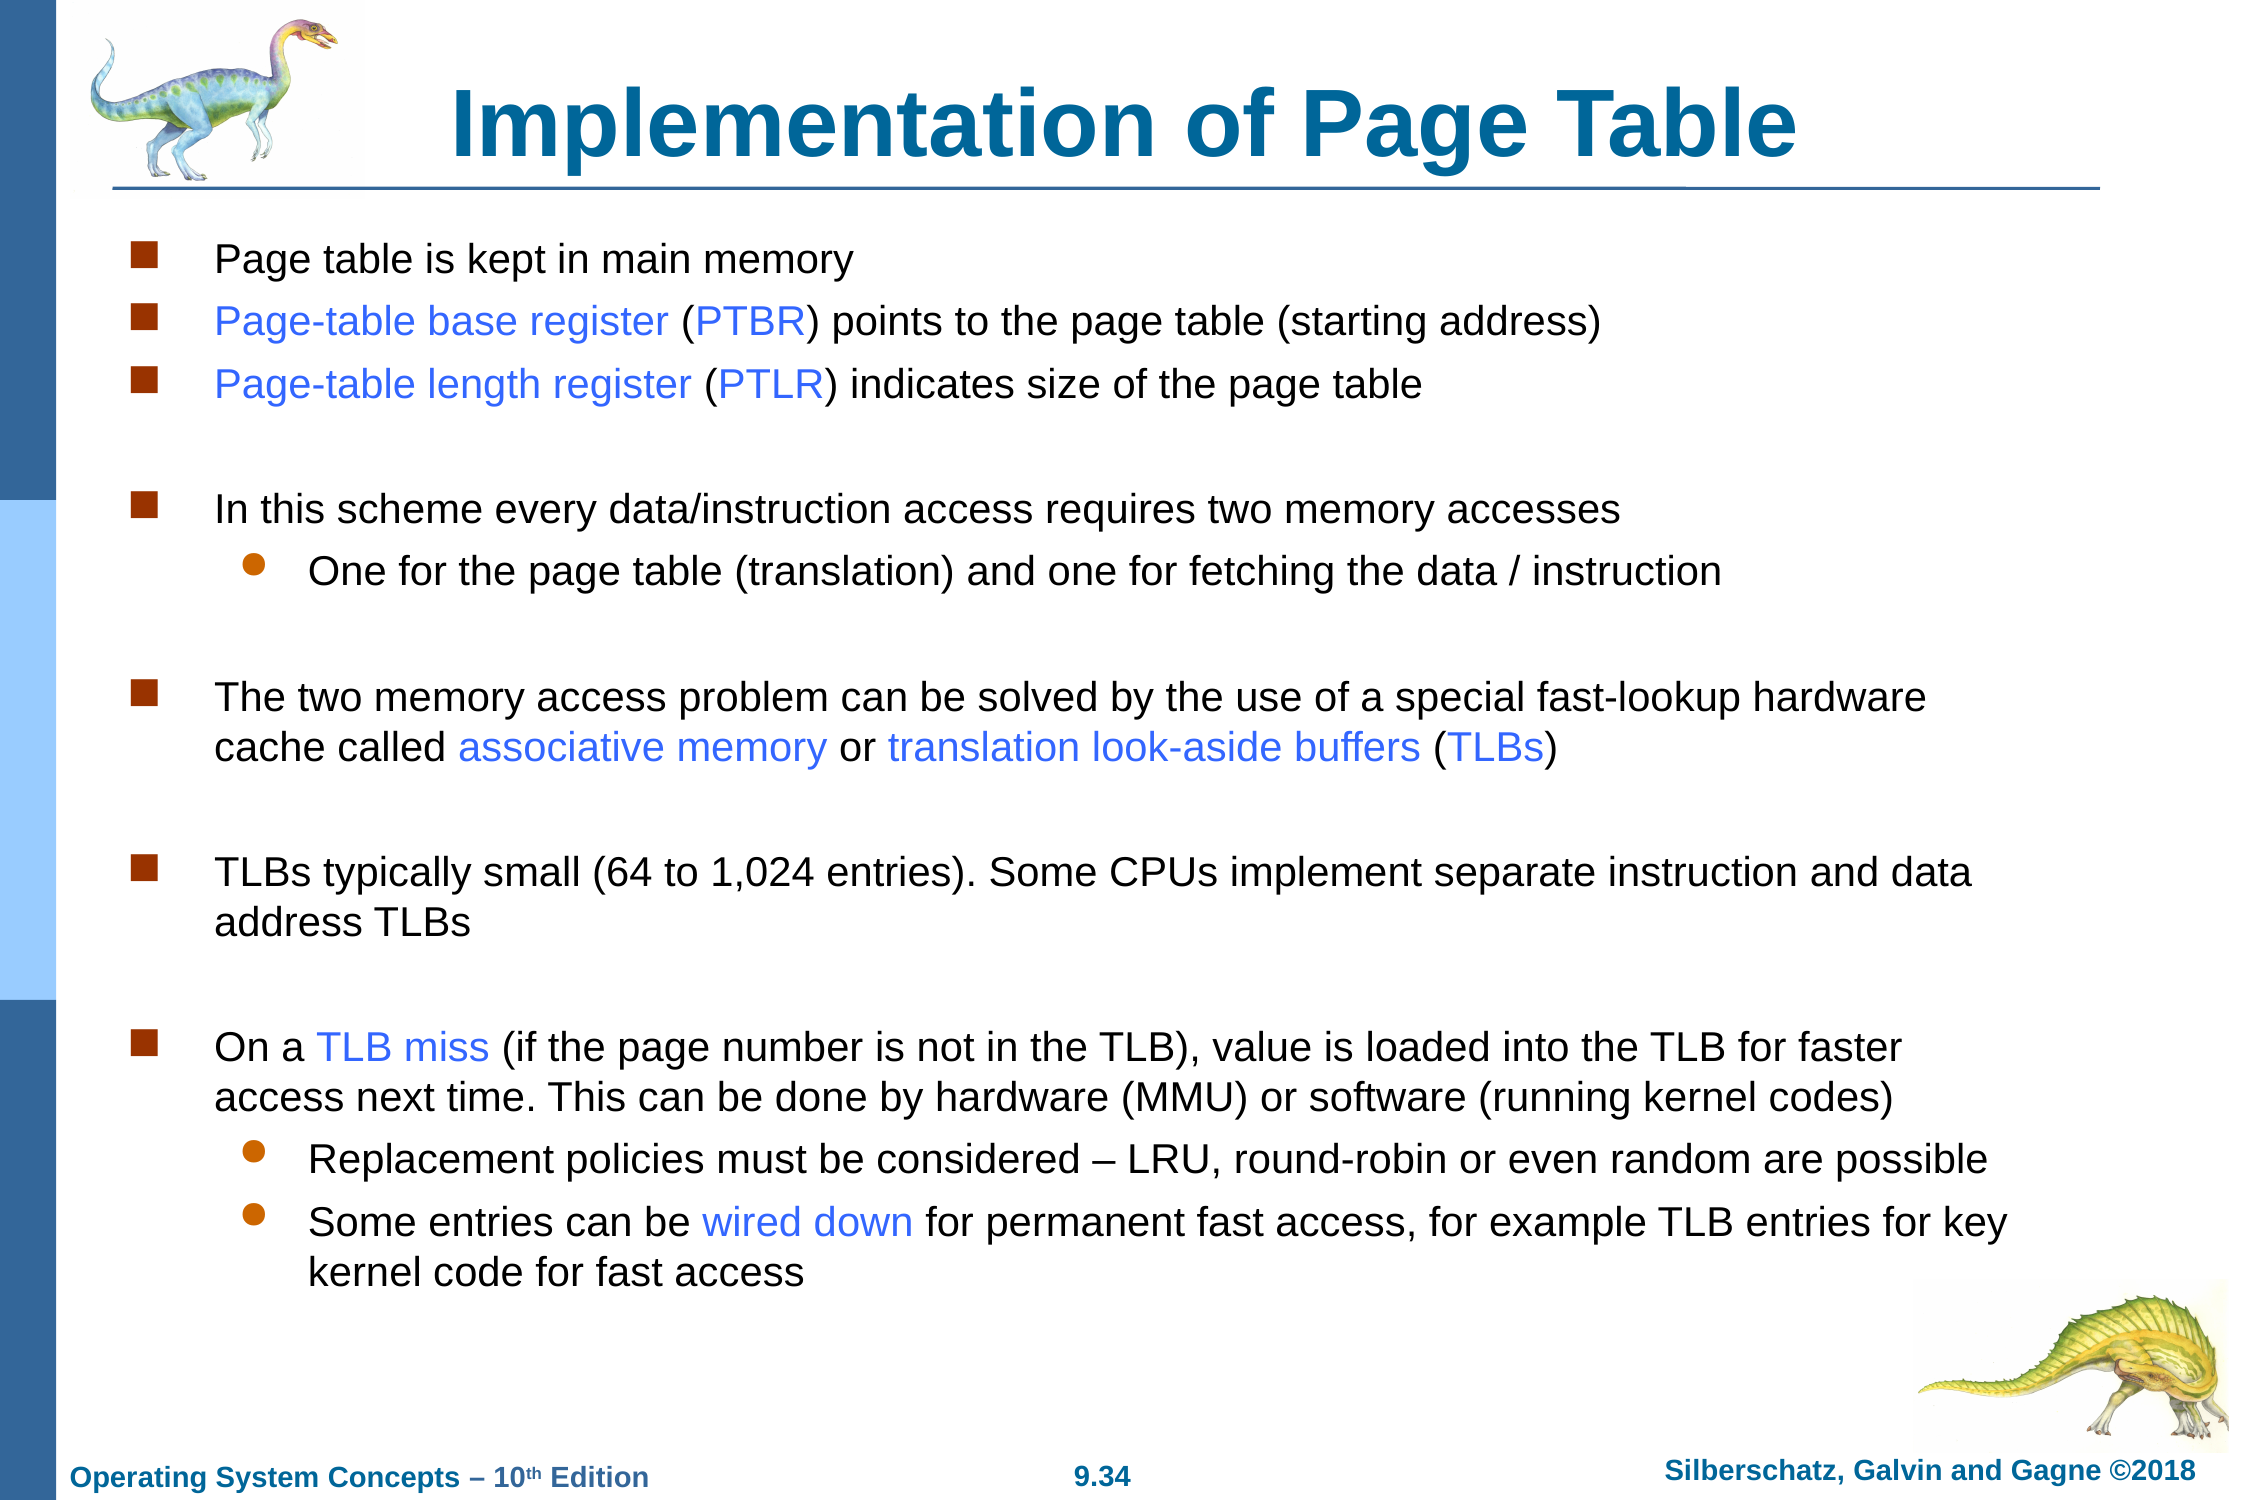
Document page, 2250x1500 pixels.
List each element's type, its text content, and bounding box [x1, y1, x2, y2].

picture [1913, 1279, 2229, 1453]
title Implementation of Page Table [112, 60, 2138, 187]
list Page table is kept in main memory Page-table base register (PTBR) points to the page table (starting address) Page-table length register (PTLR) indicates size of the page table In this scheme every data/instruction access requires two memory accesses One for the page table (translation) and one for fetching the data / instruction The two memory access problem can be solved by the use of a special fast-lookup hardware cache called associative memory or translation look-aside buffers (TLBs) TLBs typically small (64 to 1,024 entries). Some CPUs implement separate instruction and data address TLBs On a TLB miss (if the page number is not in the TLB), value is loaded into the TLB for faster access next time. This can be done by hardware (MMU) or software (running kernel codes) Replacement policies must be considered – LRU, round-robin or even random are possible Some entries can be wired down for permanent fast access, for example TLB entries for key kernel code for fast access [112, 220, 2063, 1367]
picture [70, 0, 365, 199]
